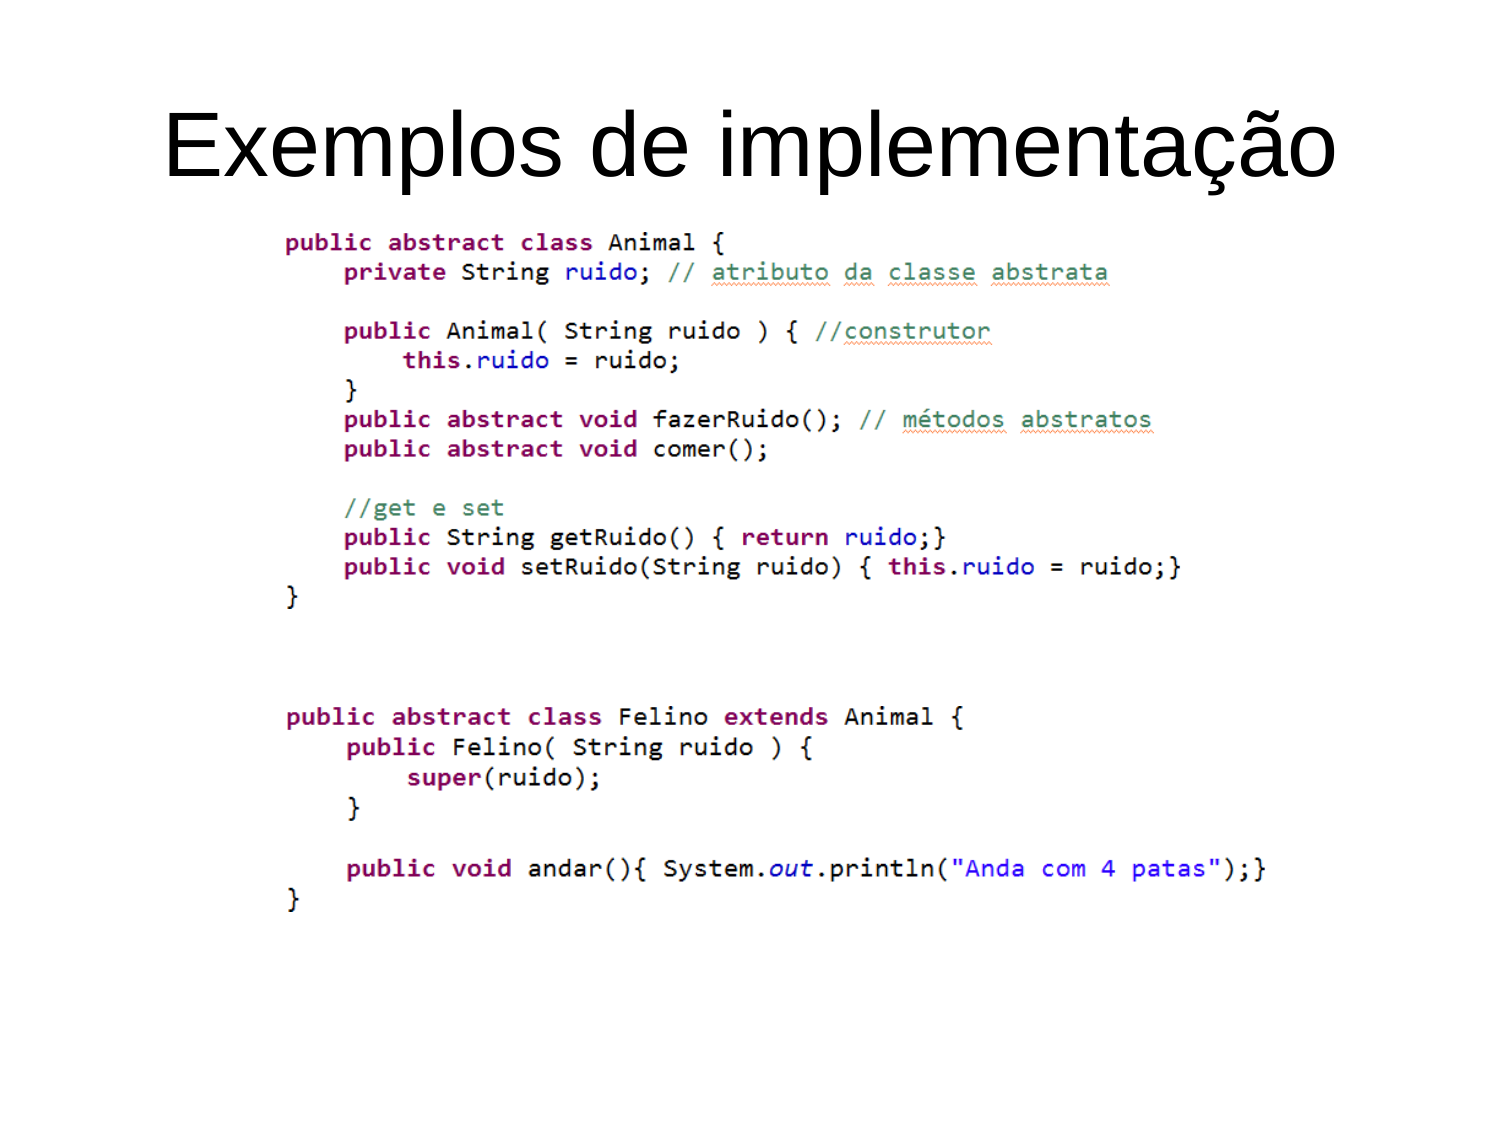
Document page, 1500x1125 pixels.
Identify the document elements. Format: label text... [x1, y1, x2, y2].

text_box [286, 232, 1181, 609]
text_box [287, 706, 1266, 912]
title Exemplos de implementação [74, 43, 1426, 235]
